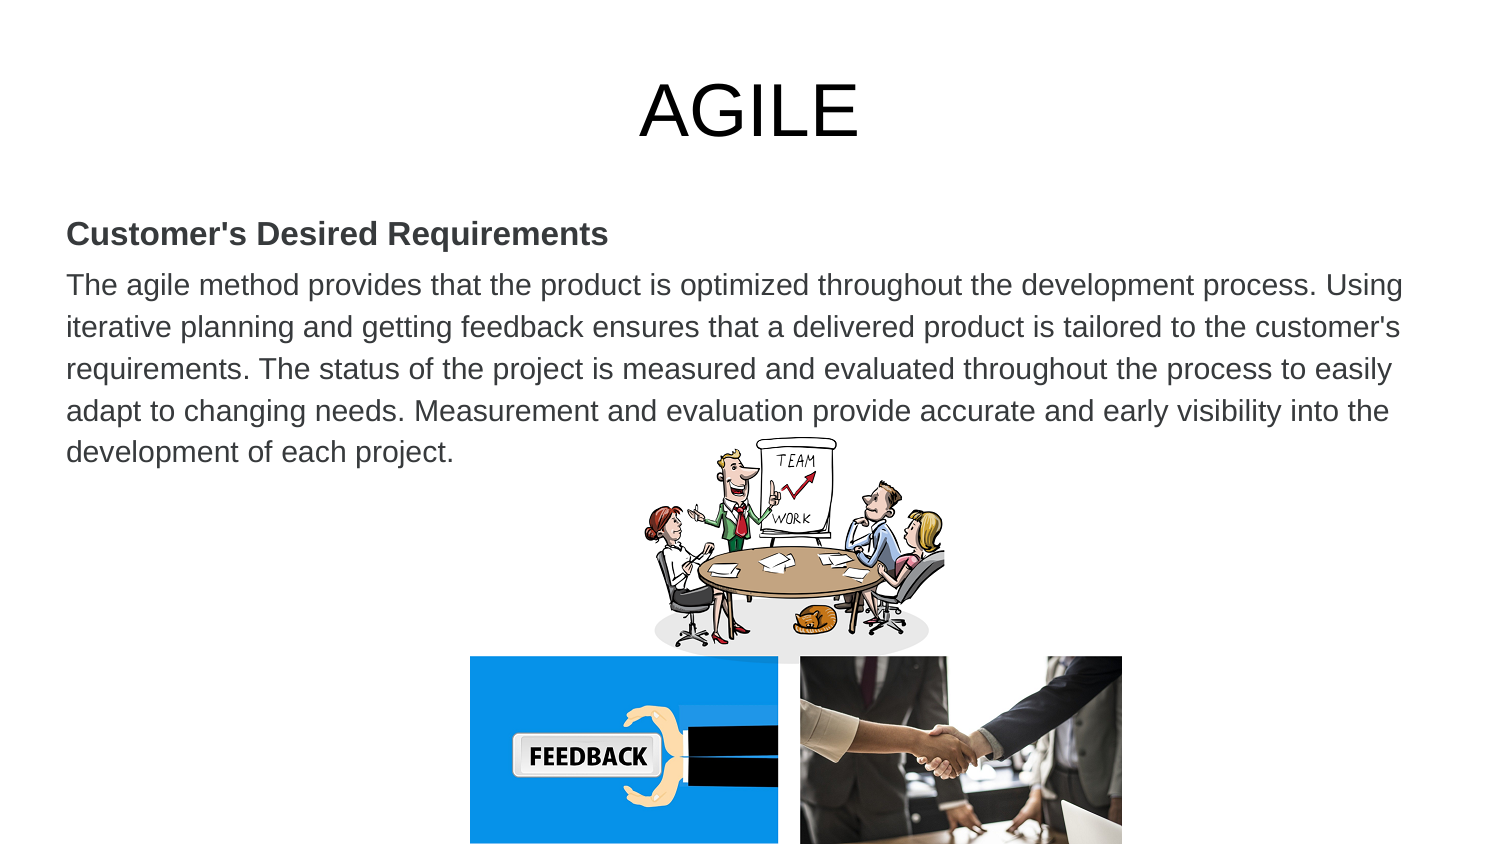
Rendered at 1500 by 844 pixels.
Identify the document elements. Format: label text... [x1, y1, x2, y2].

subtitle Customer's Desired Requirements The agile method provides that the product is optimized throughout the development process. Using iterative planning and getting feedback ensures that a delivered product is tailored to the customer's requirements. The status of the project is measured and evaluated throughout the process to easily adapt to changing needs. Measurement and evaluation provide accurate and early visibility into the development of each project. [51, 189, 1449, 816]
picture [470, 437, 1122, 844]
title AGILE [51, 72, 1449, 167]
